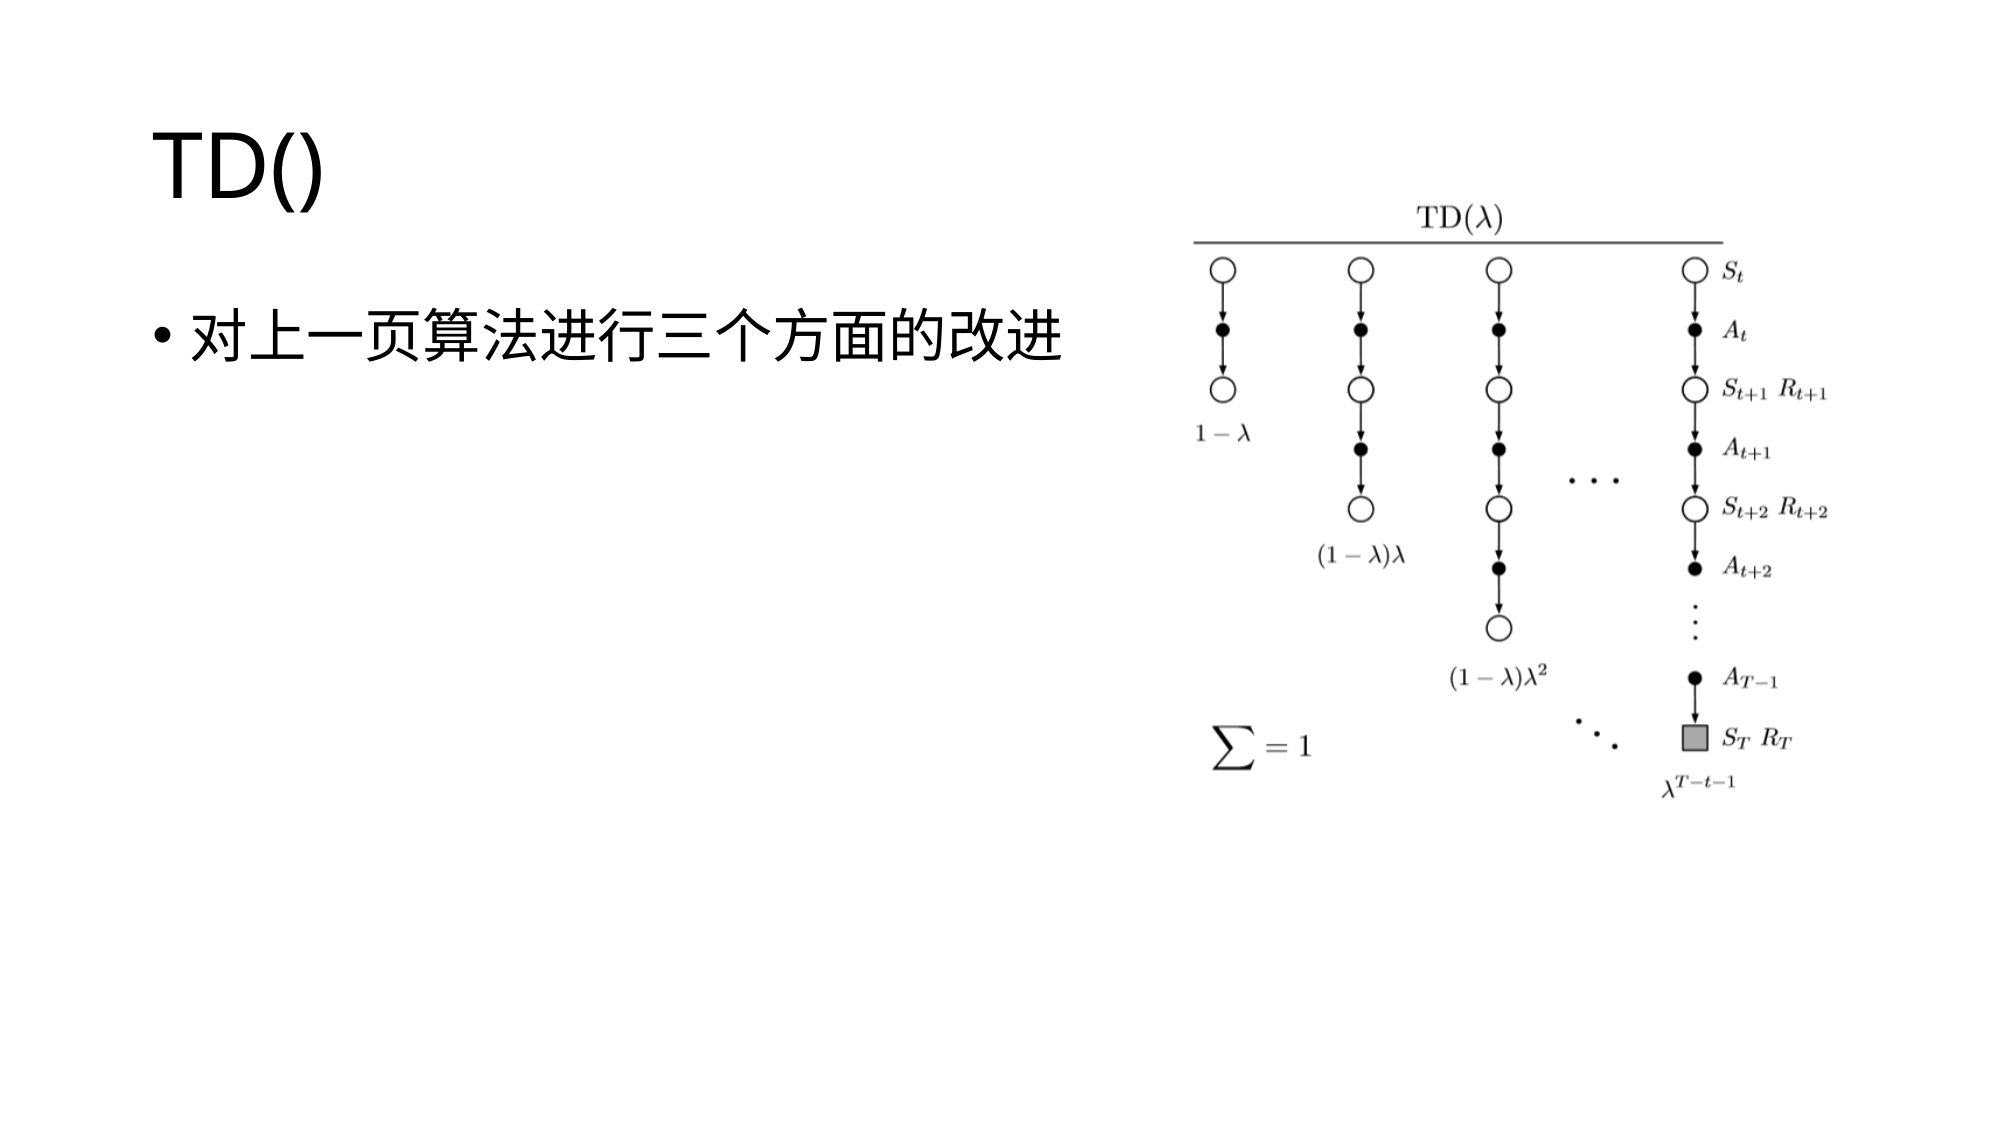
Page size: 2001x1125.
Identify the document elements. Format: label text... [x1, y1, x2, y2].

list 对上一页算法进行三个方面的改进 [137, 299, 1863, 1014]
picture [1071, 157, 1920, 806]
